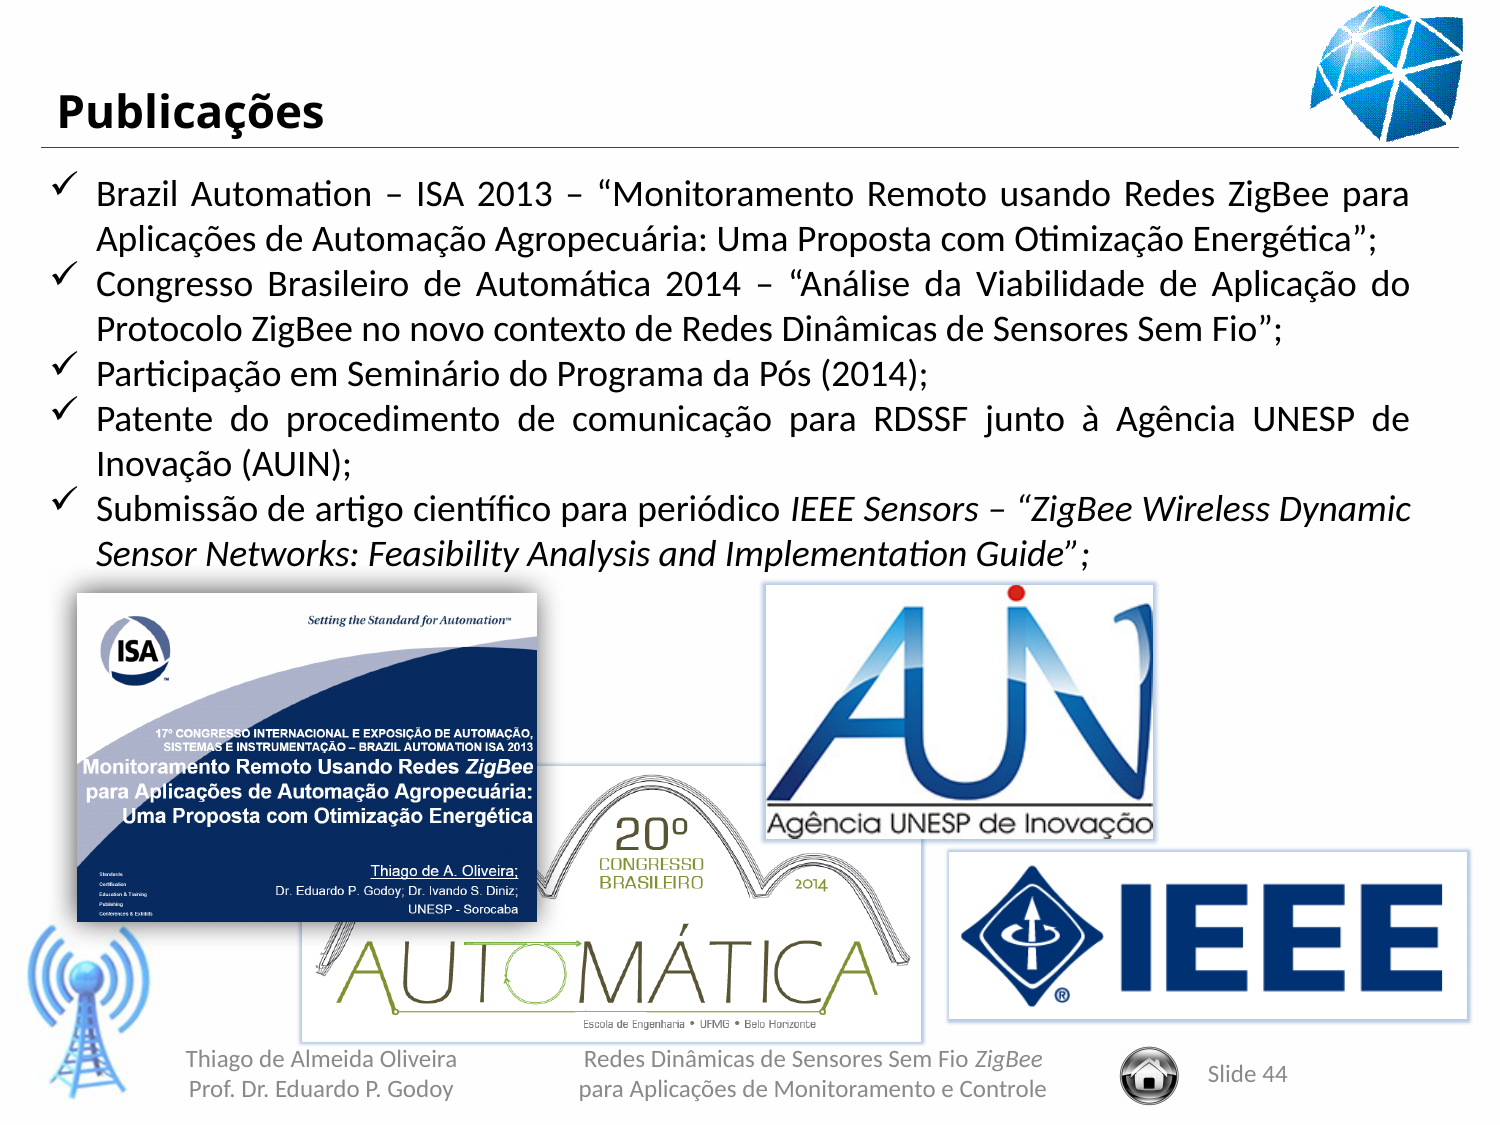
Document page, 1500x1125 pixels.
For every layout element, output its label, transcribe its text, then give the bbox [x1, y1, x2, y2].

picture [0, 0, 1500, 1125]
text_box Brazil Automation – ISA 2013 – “Monitoramento Remoto usando Redes ZigBee para Aplicações de Automação Agropecuária: Uma Proposta com Otimização Energética”; Congresso Brasileiro de Automática 2014 – “Análise da Viabilidade de Aplicação do Protocolo ZigBee no novo contexto de Redes Dinâmicas de Sensores Sem Fio”; Participação em Seminário do Programa da Pós (2014); Patente do procedimento de comunicação para RDSSF junto à Agência UNESP de Inovação (AUIN); Submissão de artigo científico para periódico IEEE Sensors – “ZigBee Wireless Dynamic Sensor Networks: Feasibility Analysis and Implementation Guide”; [34, 161, 1427, 582]
title Publicações [41, 82, 1305, 139]
